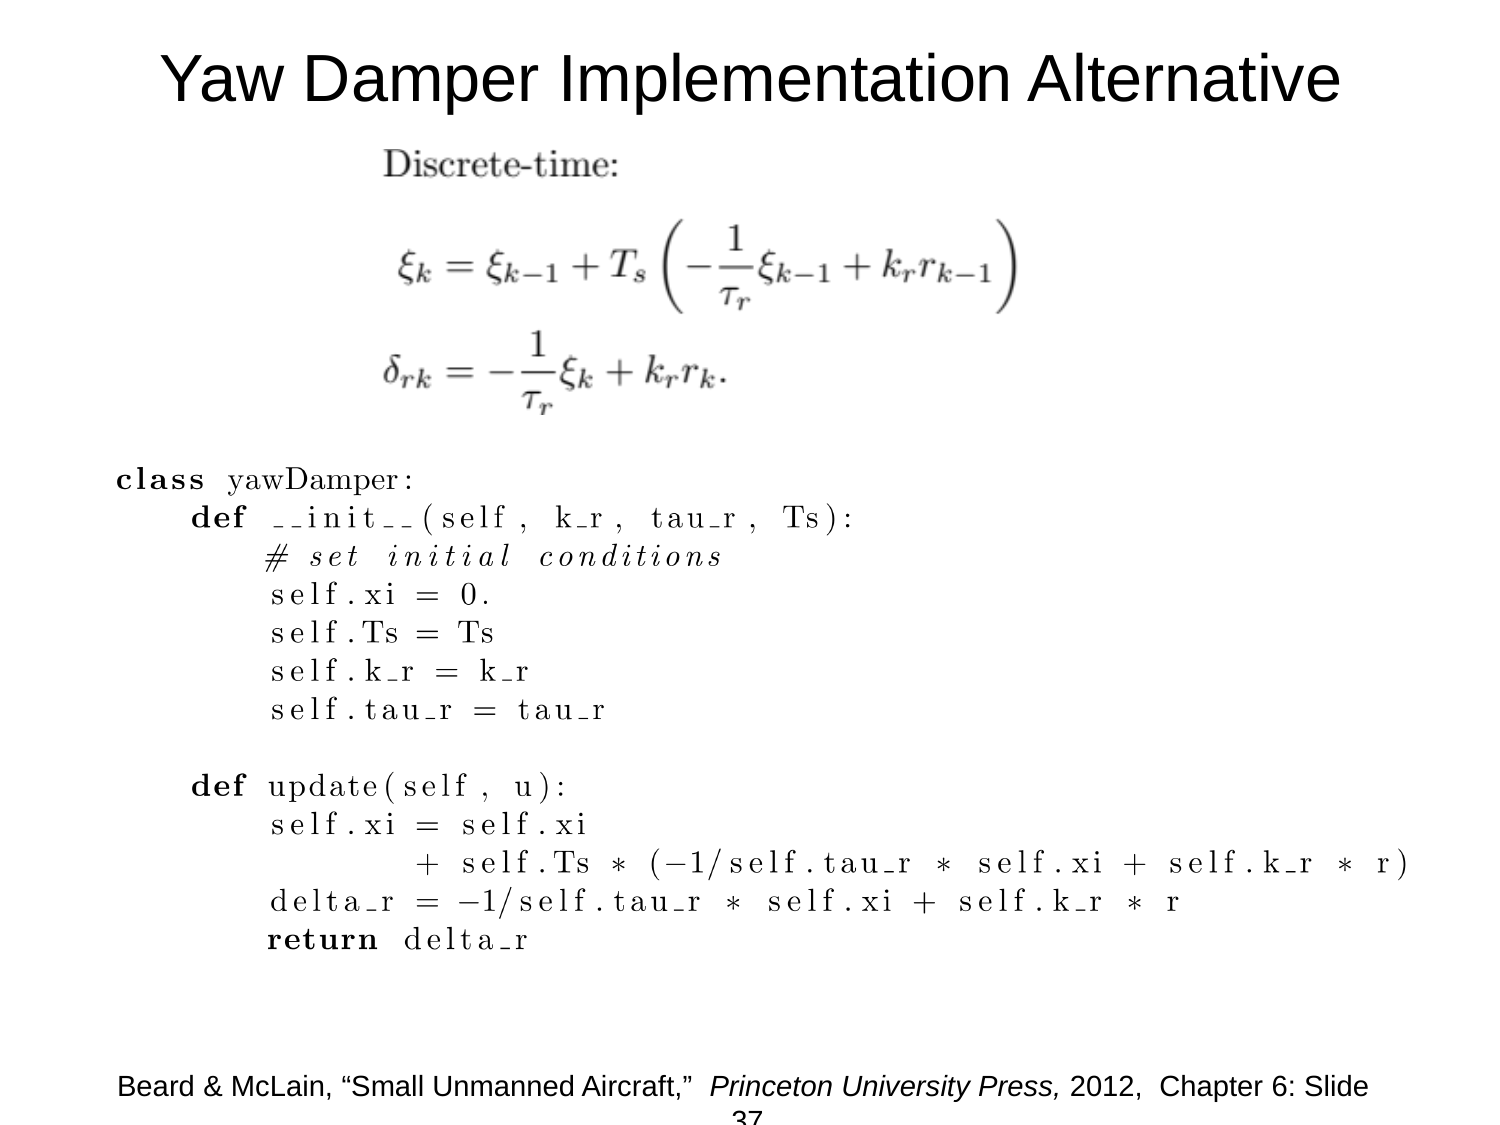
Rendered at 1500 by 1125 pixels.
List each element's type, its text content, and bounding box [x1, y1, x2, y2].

title Yaw Damper Implementation Alternative [76, 24, 1427, 125]
picture [116, 466, 1407, 950]
picture [344, 149, 1053, 415]
